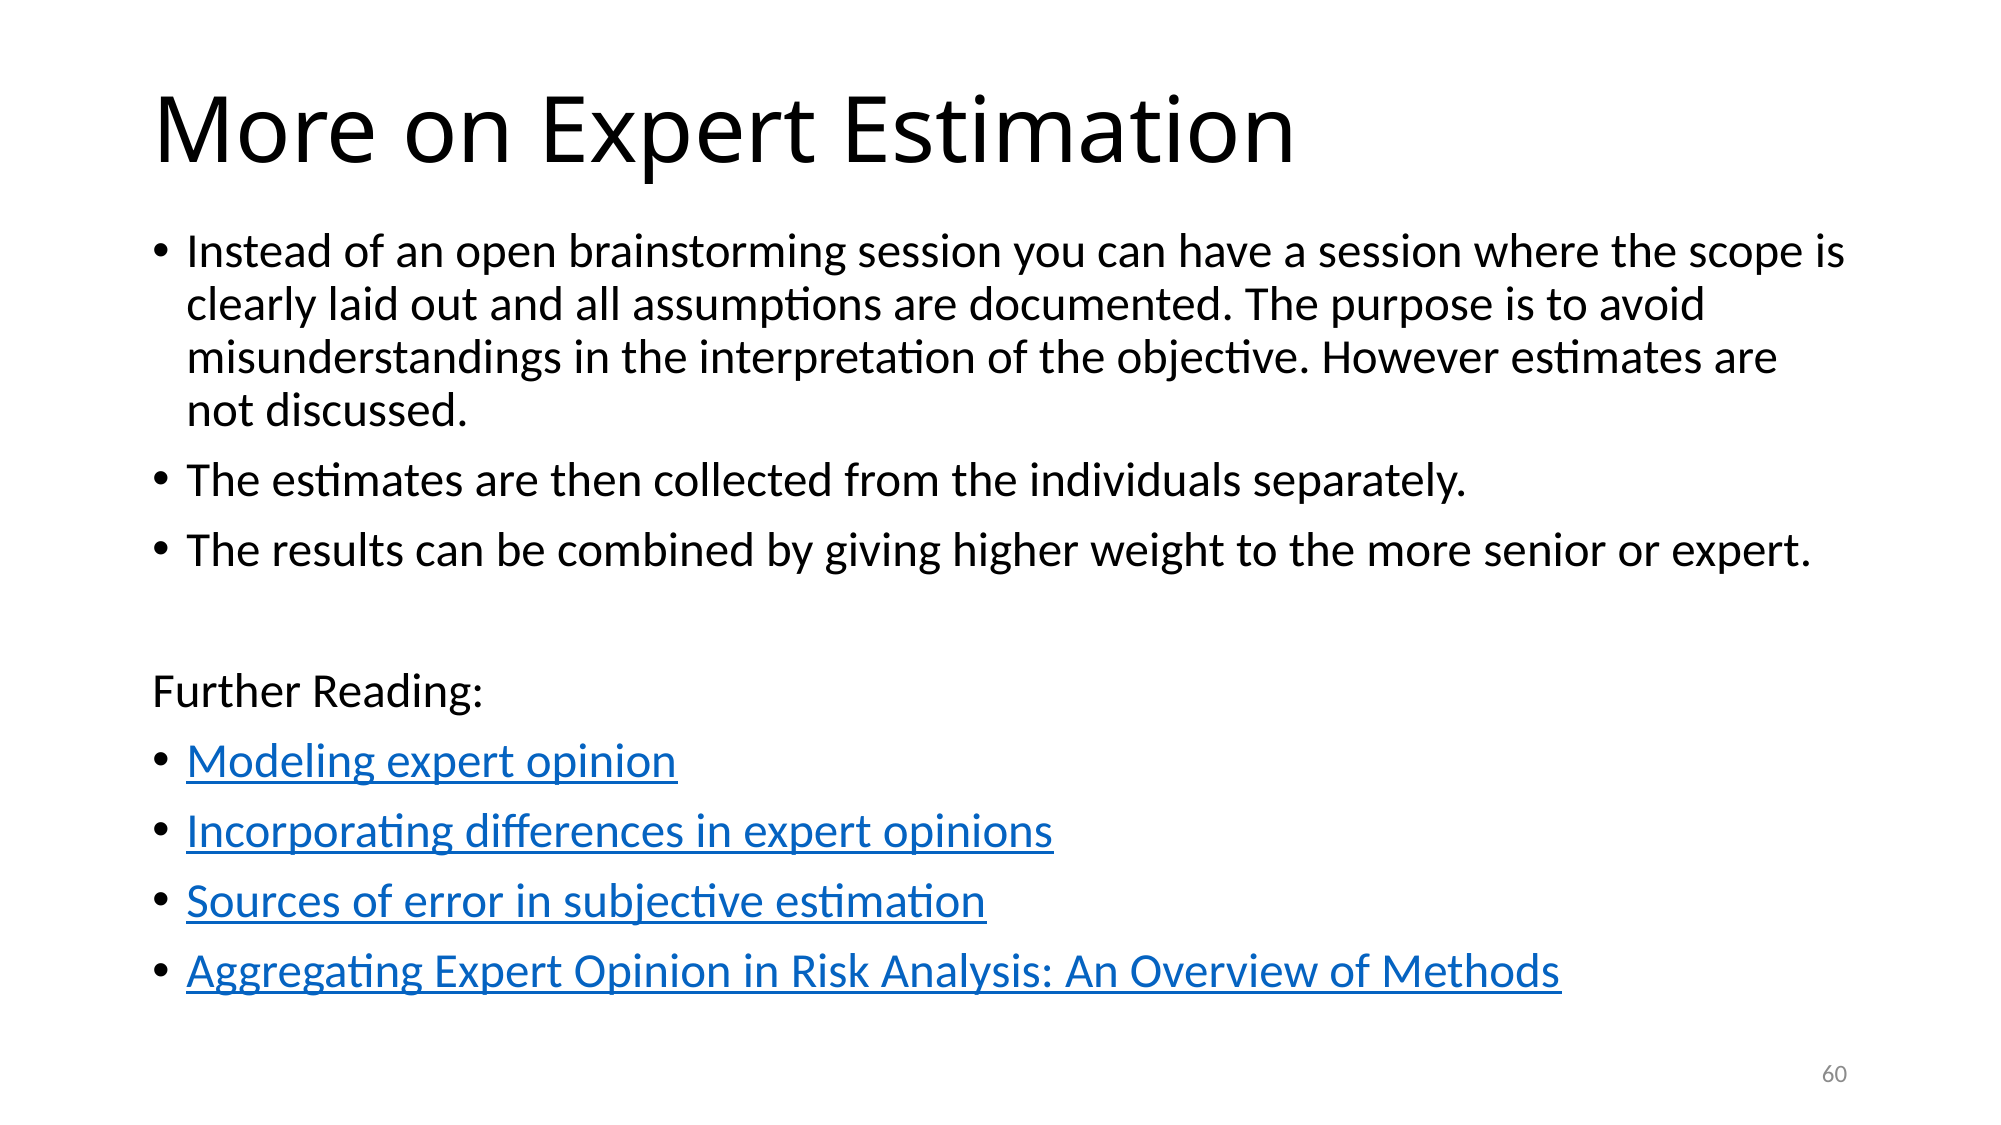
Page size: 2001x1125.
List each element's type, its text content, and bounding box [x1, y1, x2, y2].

slide_number 60 [1412, 1042, 1863, 1103]
list Instead of an open brainstorming session you can have a session where the scope is clearly laid out and all assumptions are documented. The purpose is to avoid misunderstandings in the interpretation of the objective. However estimates are not discussed. The estimates are then collected from the individuals separately. The results can be combined by giving higher weight to the more senior or expert. Further Reading: Modeling expert opinion Incorporating differences in expert opinions Sources of error in subjective estimation Aggregating Expert Opinion in Risk Analysis: An Overview of Methods [137, 218, 1863, 1014]
title More on Expert Estimation [137, 59, 1863, 207]
